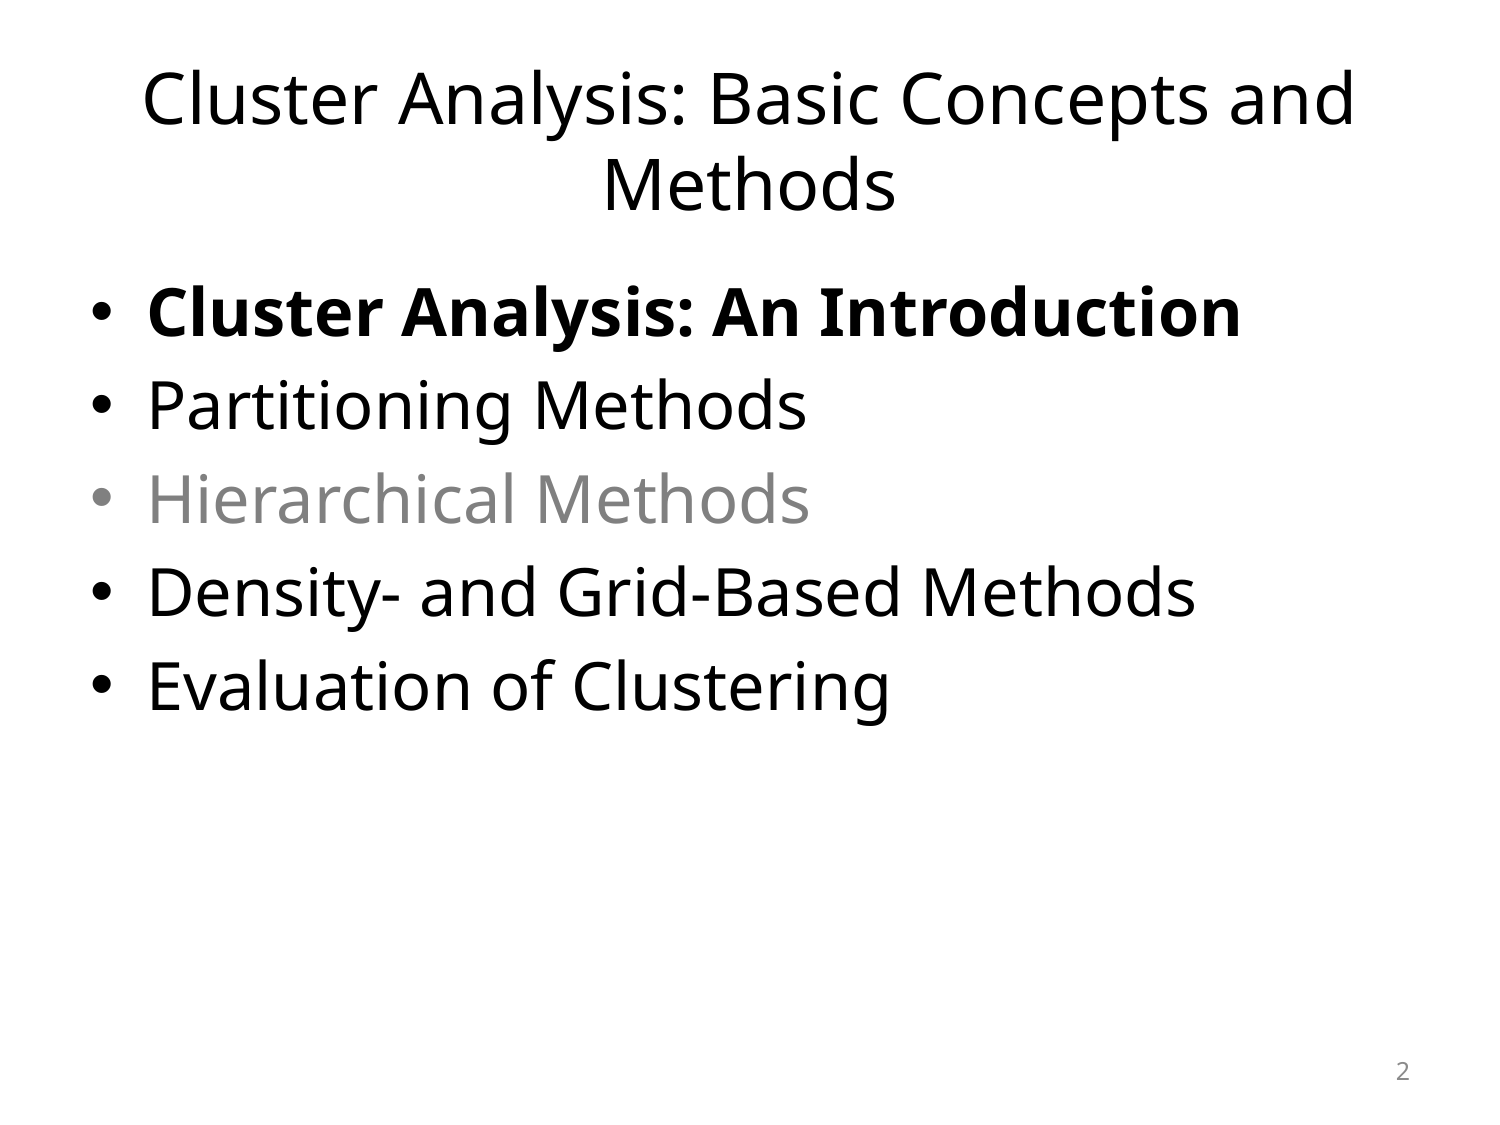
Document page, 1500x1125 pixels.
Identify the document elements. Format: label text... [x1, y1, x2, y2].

slide_number 2 [1074, 1042, 1425, 1103]
list Cluster Analysis: An Introduction Partitioning Methods Hierarchical Methods Density- and Grid-Based Methods Evaluation of Clustering [75, 262, 1425, 1005]
title Cluster Analysis: Basic Concepts and Methods [75, 45, 1425, 233]
